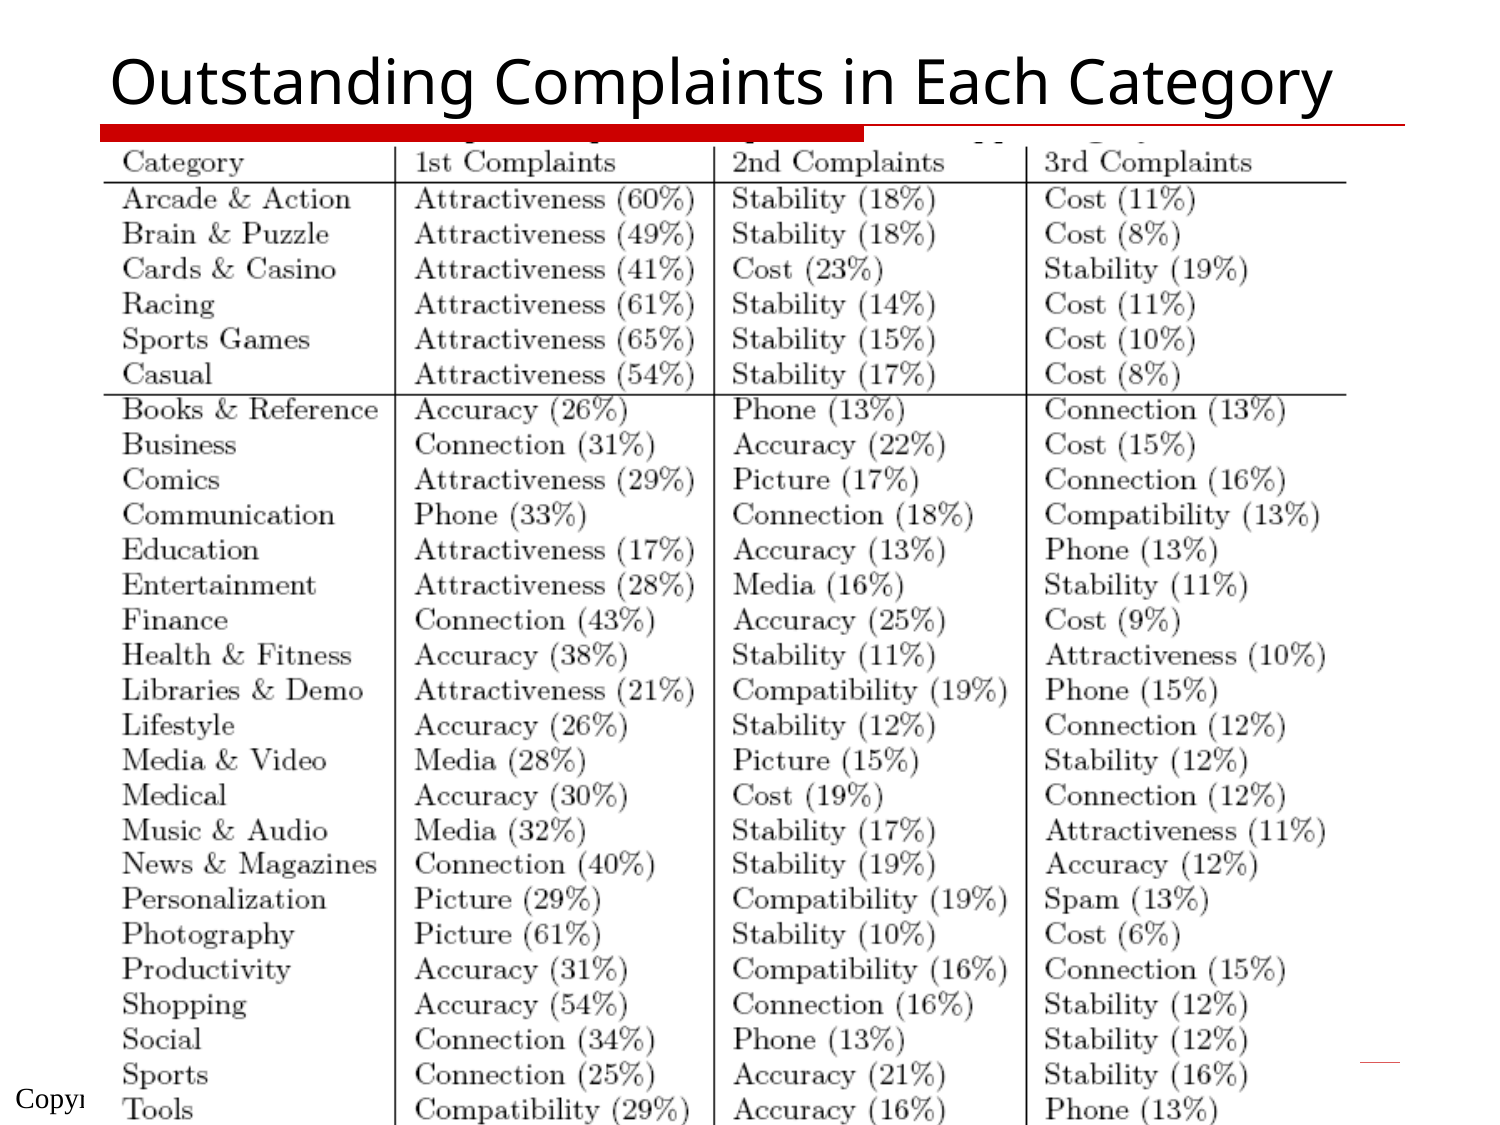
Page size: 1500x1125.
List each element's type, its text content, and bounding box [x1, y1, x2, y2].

picture [84, 142, 1360, 1125]
title Outstanding Complaints in Each Category [93, 24, 1407, 126]
